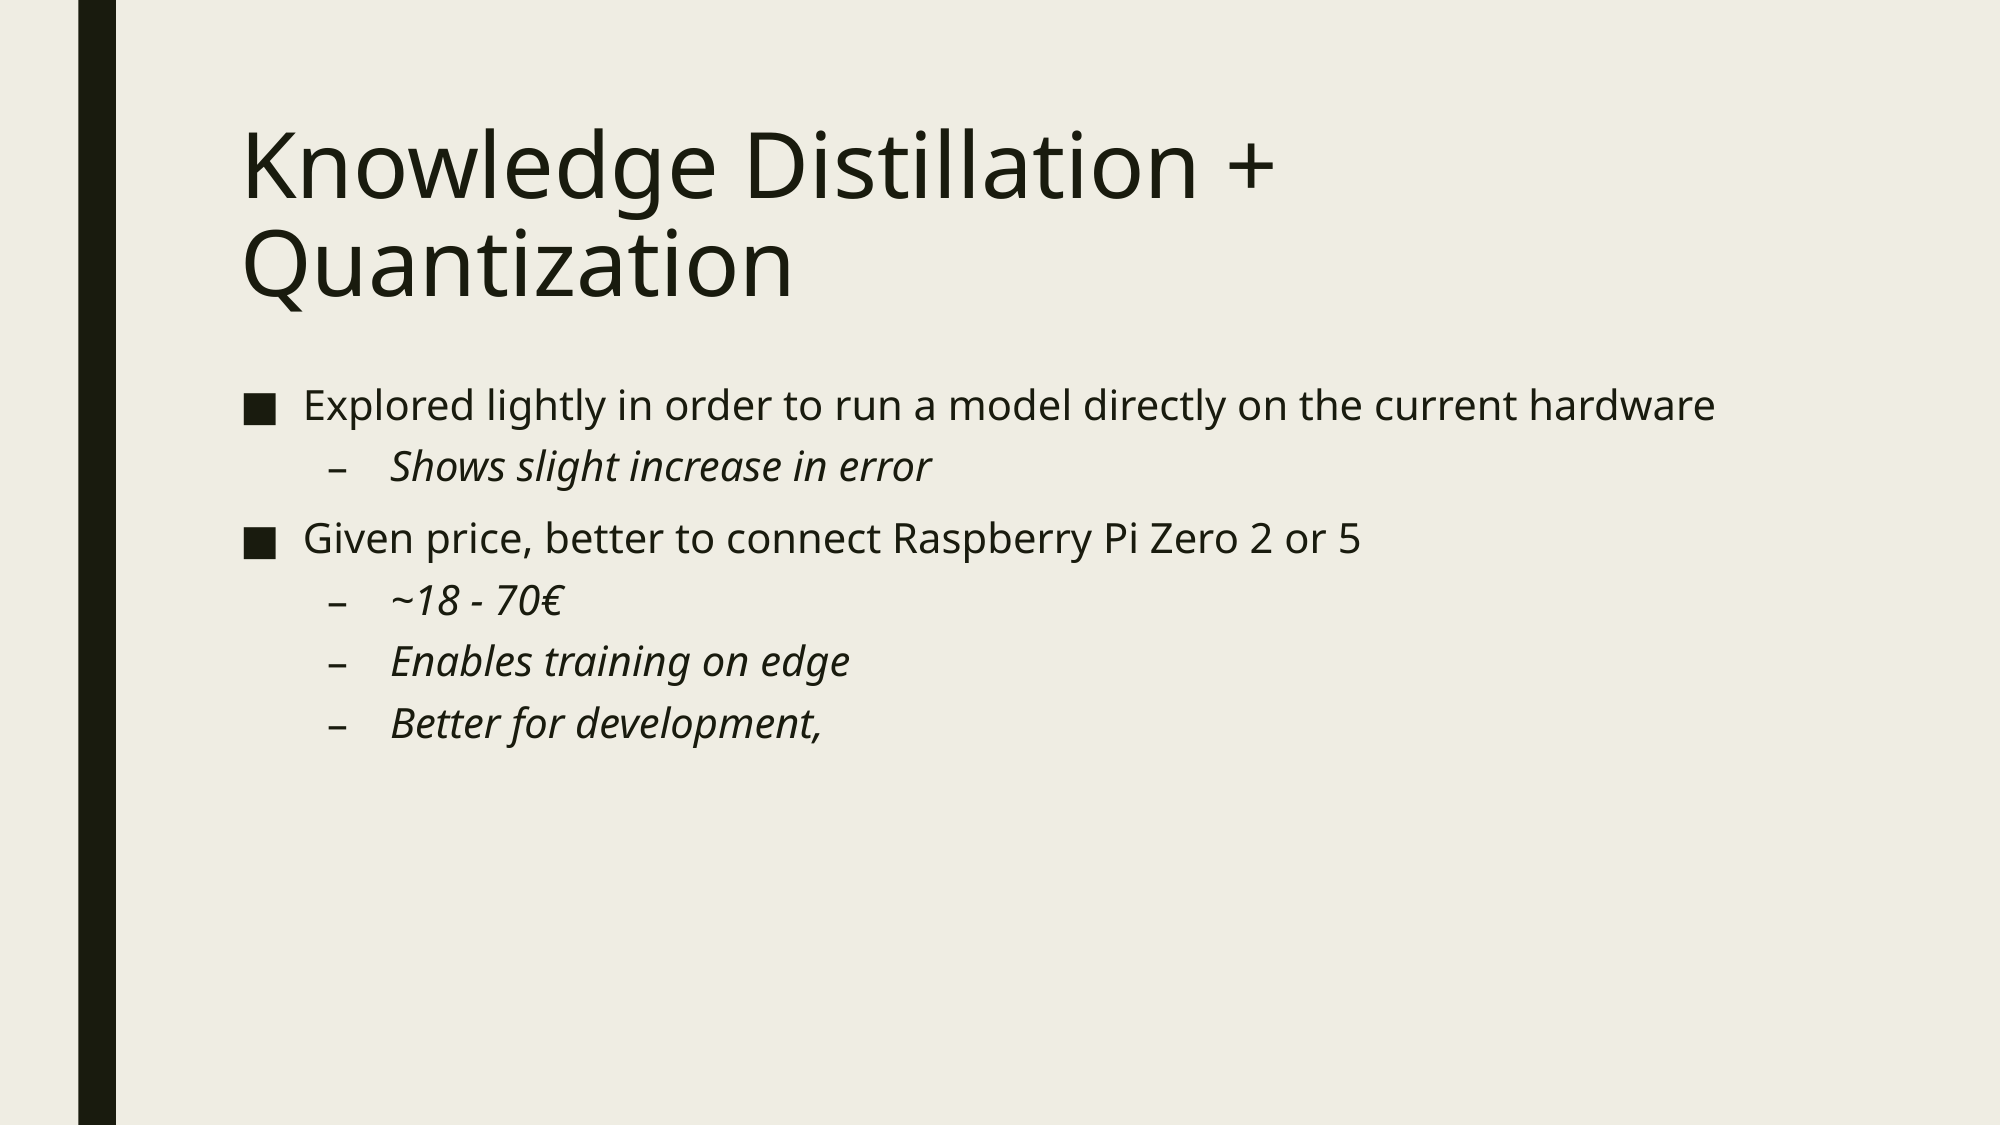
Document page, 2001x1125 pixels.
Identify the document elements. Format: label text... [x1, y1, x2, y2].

title Knowledge Distillation + Quantization [225, 112, 1800, 357]
list Explored lightly in order to run a model directly on the current hardware Shows slight increase in error Given price, better to connect Raspberry Pi Zero 2 or 5 ~18 - 70€ Enables training on edge Better for development, [225, 375, 1800, 963]
